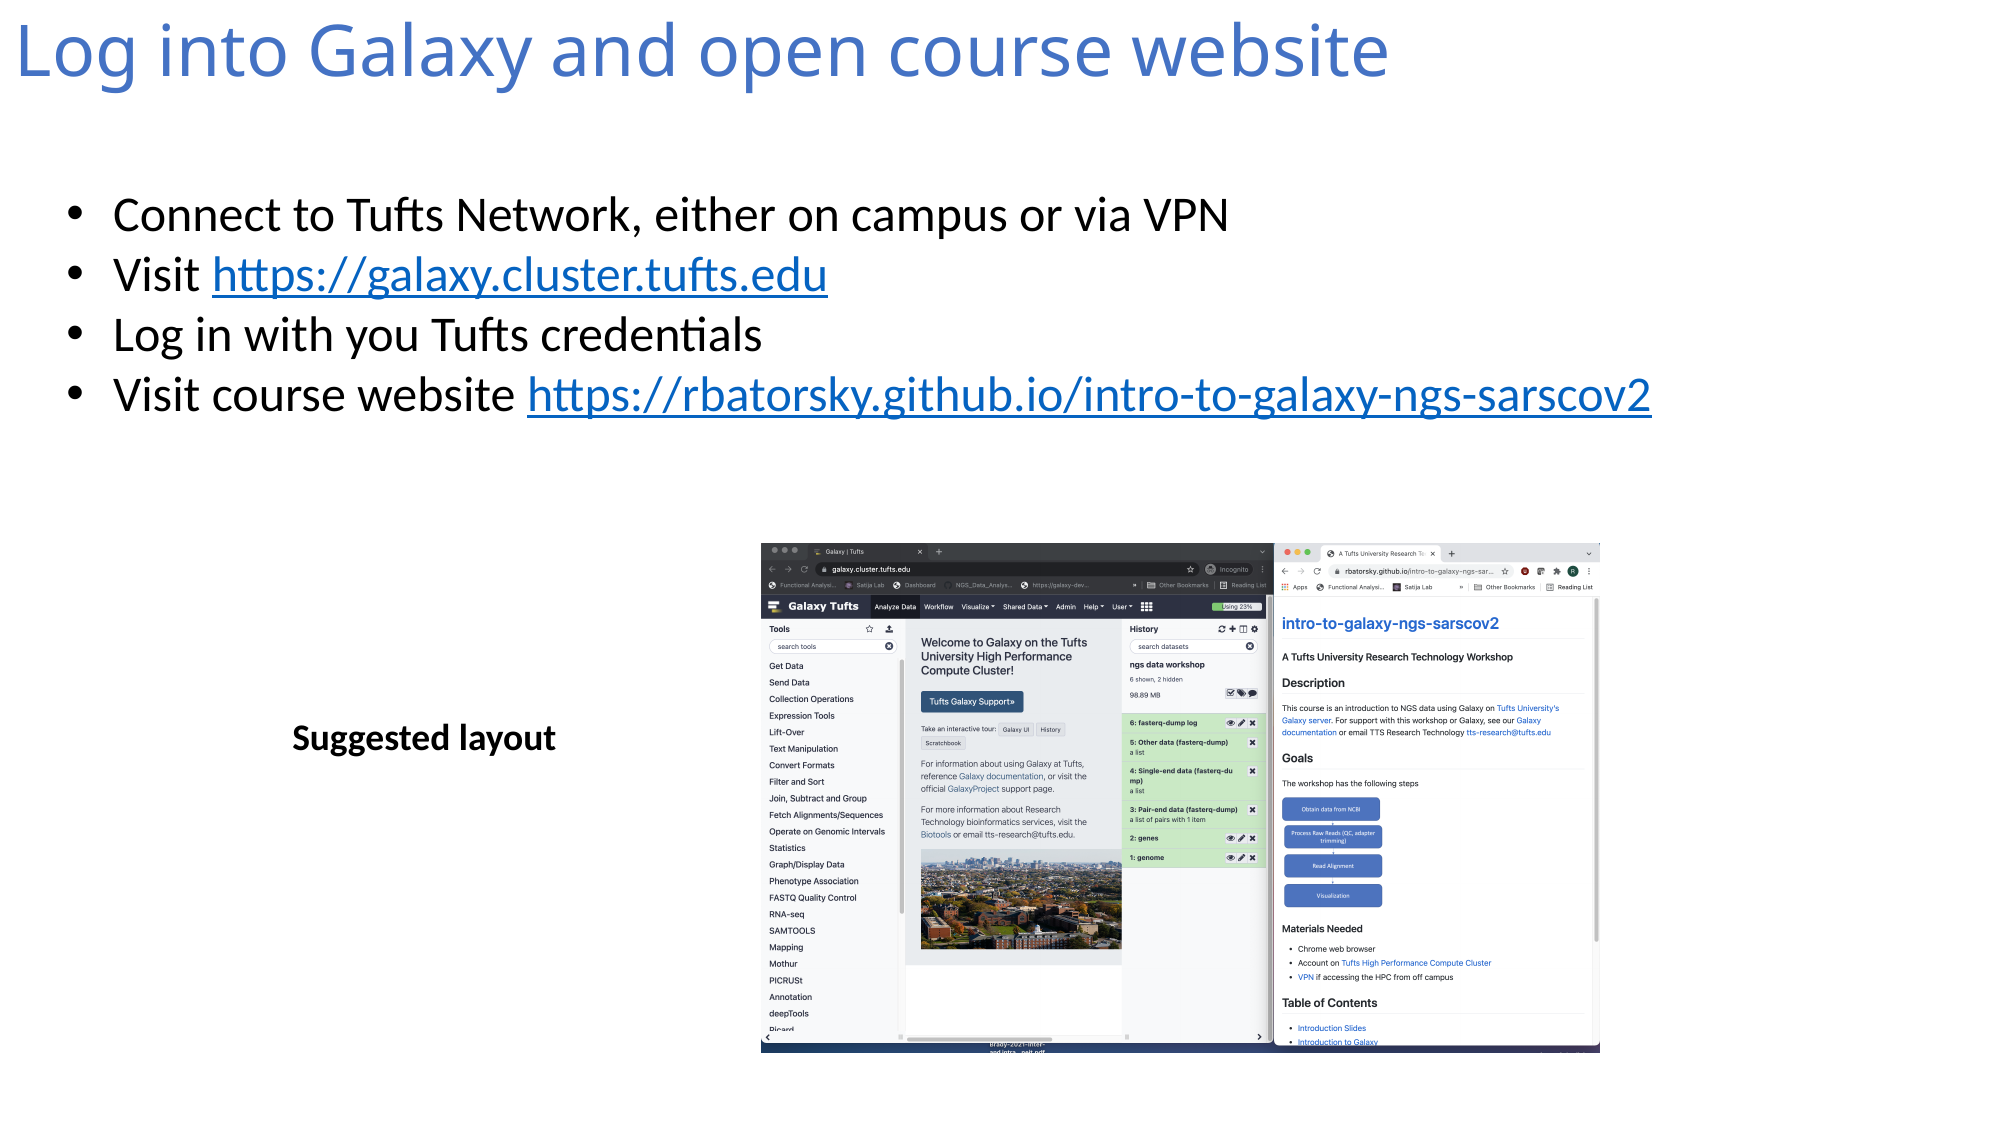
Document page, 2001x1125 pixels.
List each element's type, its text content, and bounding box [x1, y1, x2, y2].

picture [761, 543, 1600, 1053]
text_box Connect to Tufts Network, either on campus or via VPN Visit https://galaxy.cluster.tufts.edu Log in with you Tufts credentials Visit course website https://rbatorsky.github.io/intro-to-galaxy-ngs-sarscov2 [51, 174, 1884, 490]
text_box Log into Galaxy and open course website [0, 7, 1725, 146]
text_box Suggested layout [277, 705, 572, 766]
